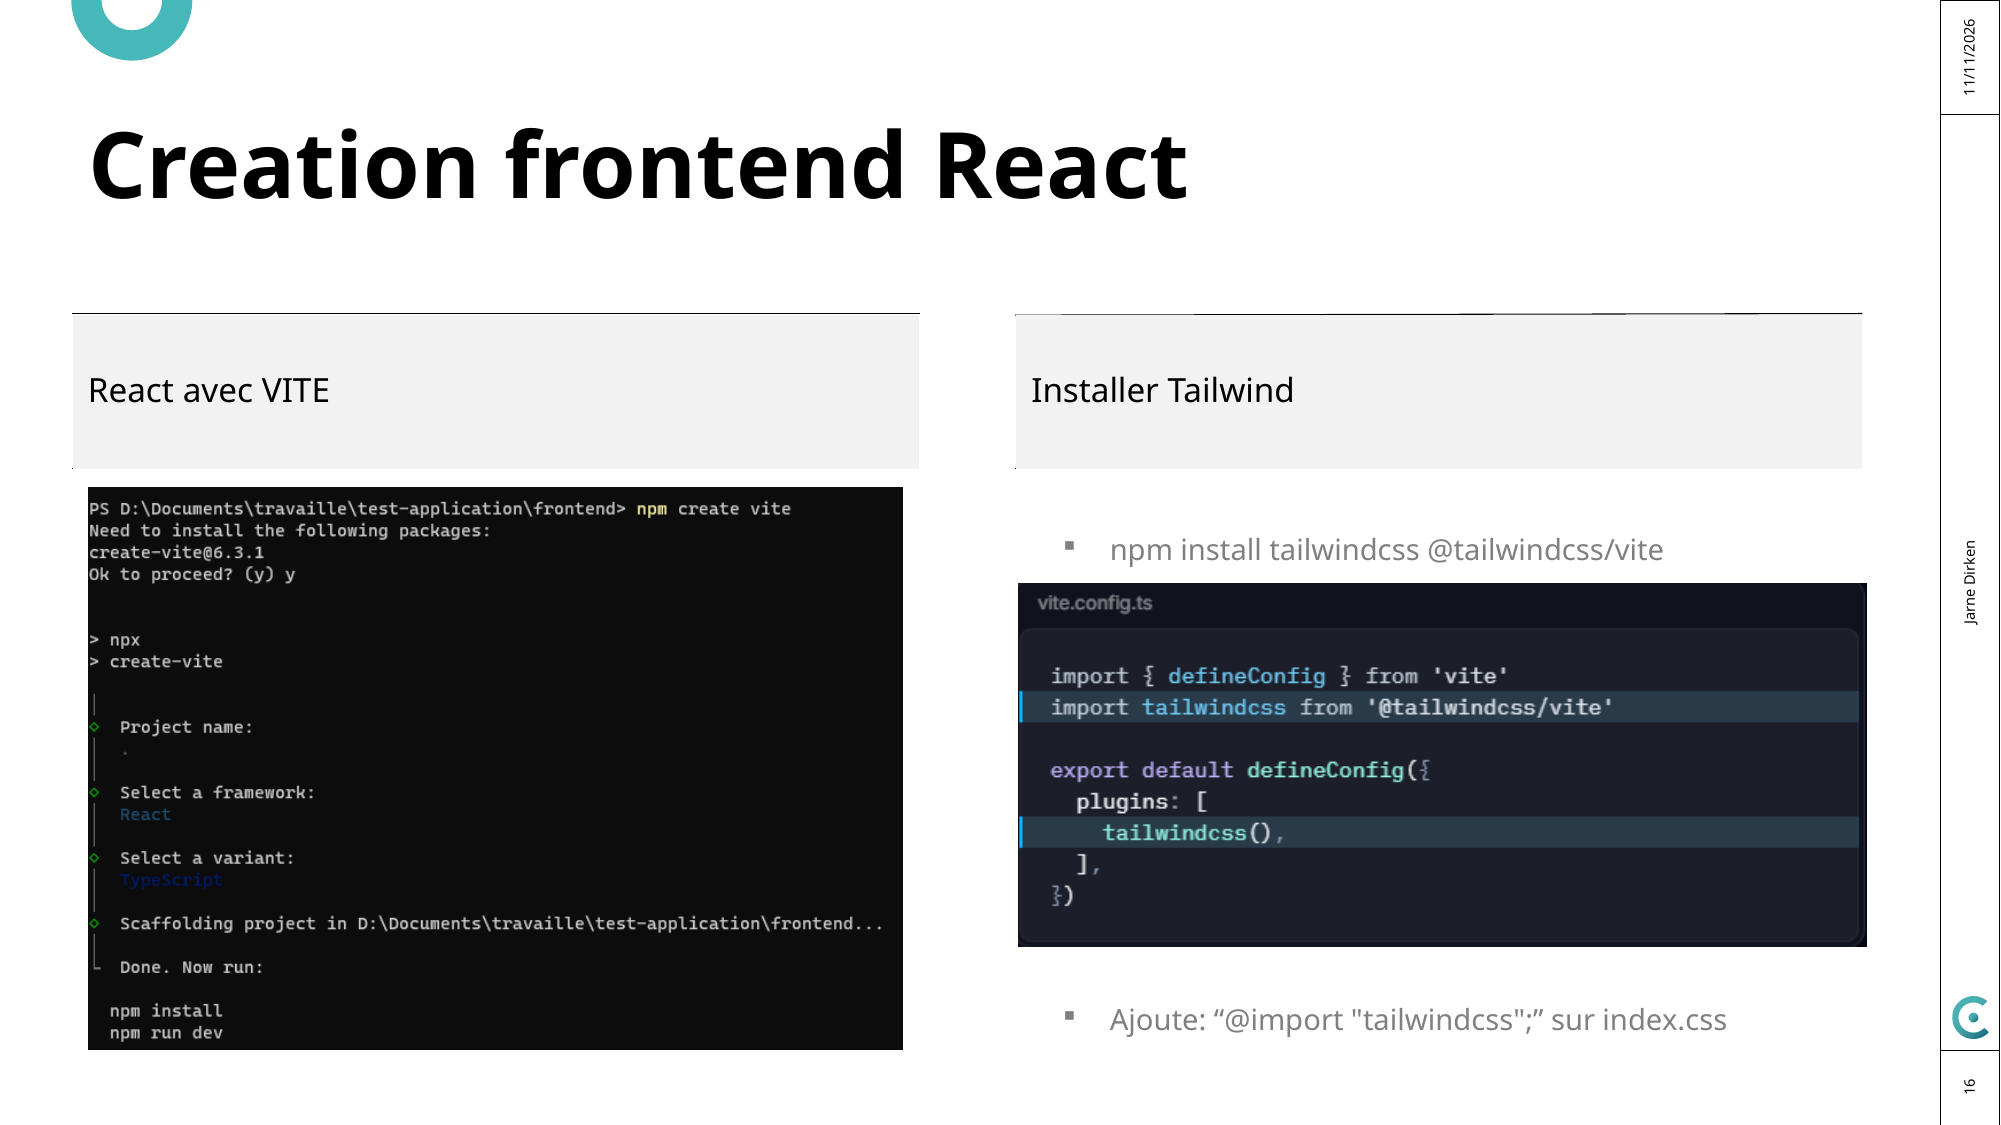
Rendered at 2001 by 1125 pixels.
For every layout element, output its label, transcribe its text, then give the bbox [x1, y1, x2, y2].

list Installer Tailwind [1016, 315, 1863, 469]
footer Jarne Dirken [1940, 114, 2000, 1050]
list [88, 487, 903, 1050]
title Creation frontend React [73, 59, 1863, 278]
list React avec VITE [72, 315, 919, 469]
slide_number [1940, 0, 2000, 114]
slide_number 16 [1940, 1050, 2000, 1125]
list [1018, 583, 1867, 947]
list npm install tailwindcss @tailwindcss/vite Ajoute: “@import "tailwindcss";” sur index.css [1015, 488, 1863, 1050]
